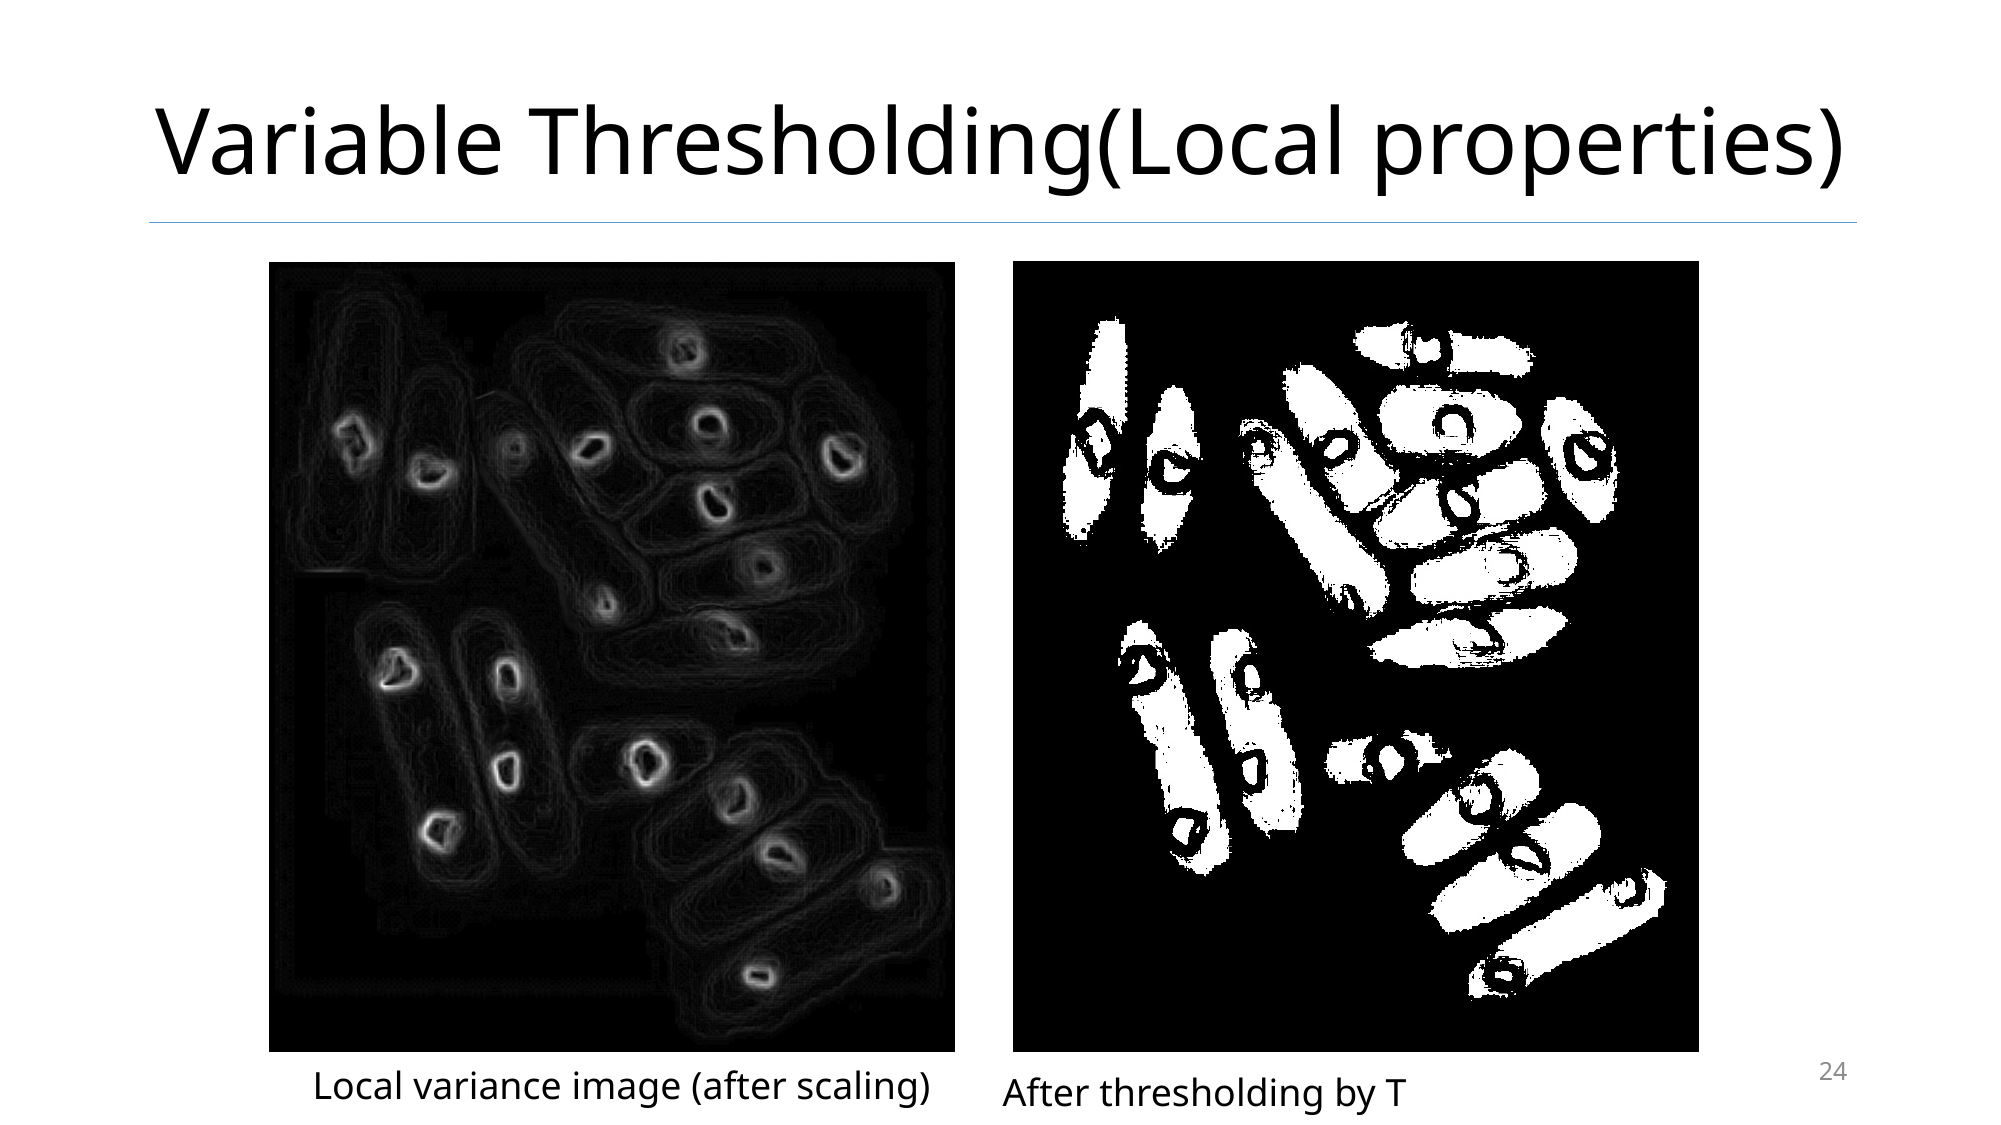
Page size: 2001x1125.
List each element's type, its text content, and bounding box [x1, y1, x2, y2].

slide_number 24 [1412, 1042, 1863, 1103]
text_box Local variance image (after scaling) [297, 1054, 1053, 1115]
title Variable Thresholding(Local properties) [140, 36, 1866, 254]
picture [1013, 261, 1699, 1052]
picture [269, 262, 955, 1053]
